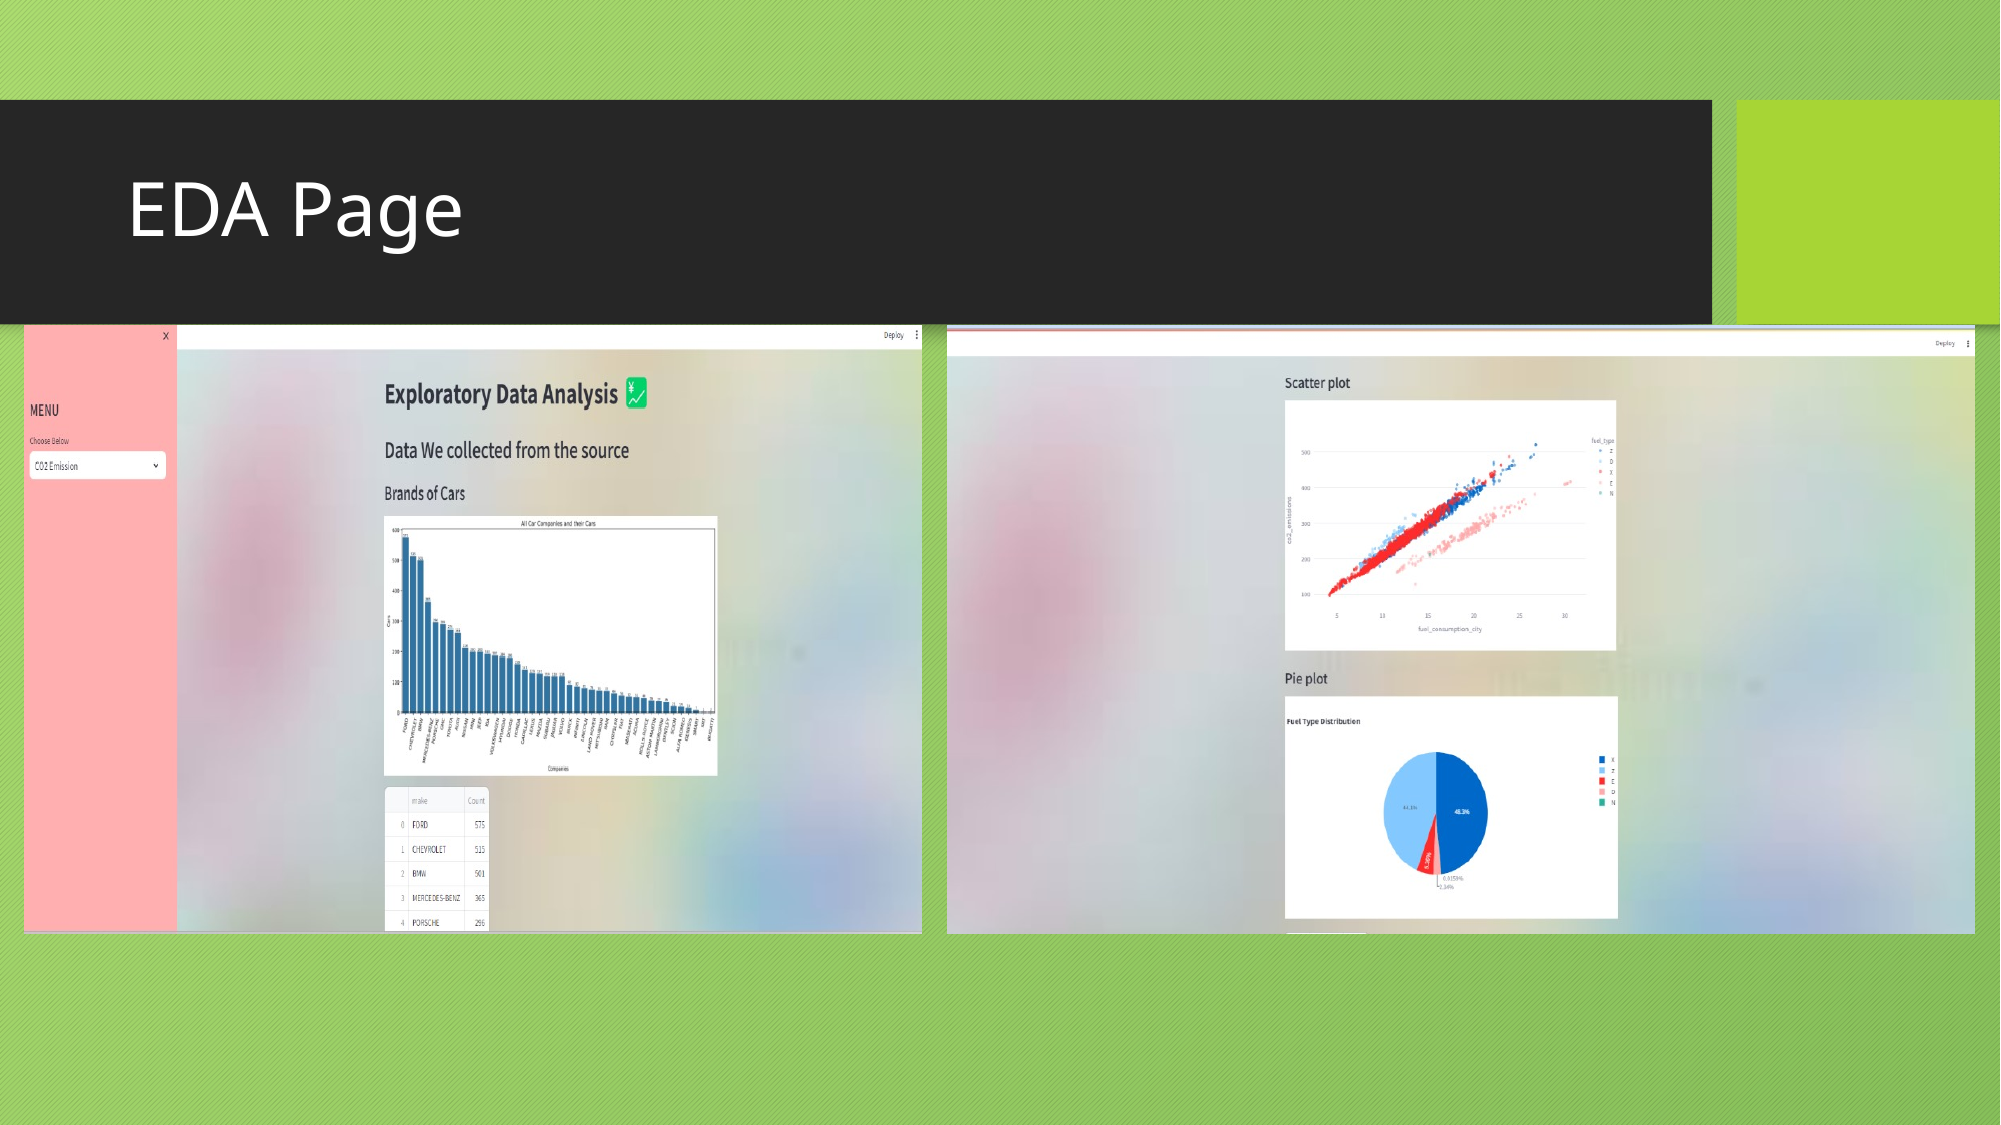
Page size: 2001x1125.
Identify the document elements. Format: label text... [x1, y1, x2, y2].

title EDA Page [111, 123, 1689, 301]
picture [0, 325, 2000, 934]
